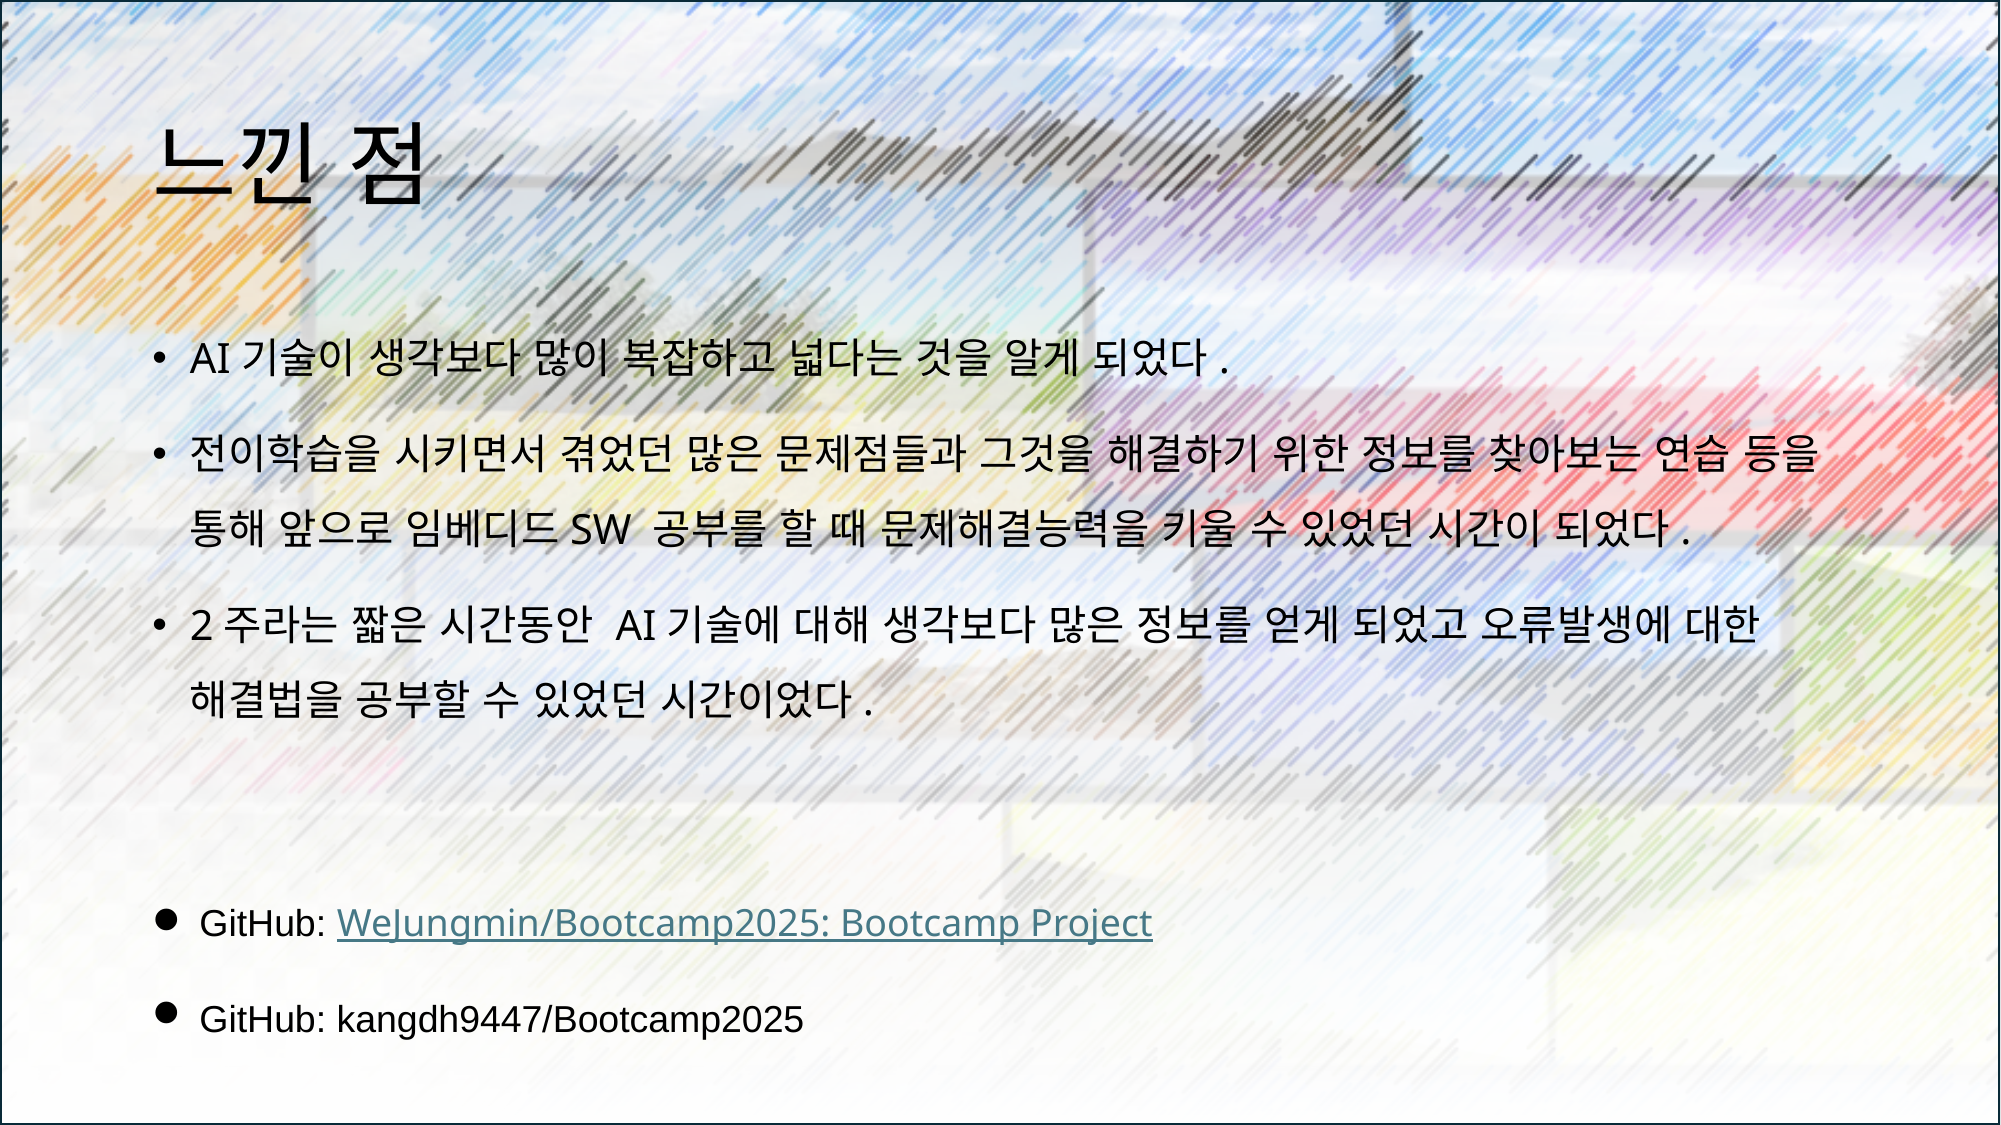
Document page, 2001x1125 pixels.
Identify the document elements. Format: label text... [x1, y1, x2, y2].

text_box GitHub: WeJungmin/Bootcamp2025: Bootcamp Project GitHub: kangdh9447/Bootcamp2025 [137, 840, 1269, 1048]
title 성과 [1863, 161, 1998, 218]
picture [2, 2, 1998, 90]
title 성과 [2, 161, 137, 218]
title 느낀 점 [137, 59, 1863, 278]
list AI기술이 생각보다 많이 복잡하고 넓다는 것을 알게 되었다. 전이학습을 시키면서 겪었던 많은 문제점들과 그것을 해결하기 위한 정보를 찾아보는 연습 등을 통해 앞으로 임베디드SW 공부를 할 때 문제해결능력을 키울 수 있었던 시간이 되었다. 2주라는 짧은 시간동안 AI기술에 대해 생각보다 많은 정보를 얻게 되었고 오류발생에 대한 해결법을 공부할 수 있었던 시간이었다. [137, 299, 1863, 1014]
